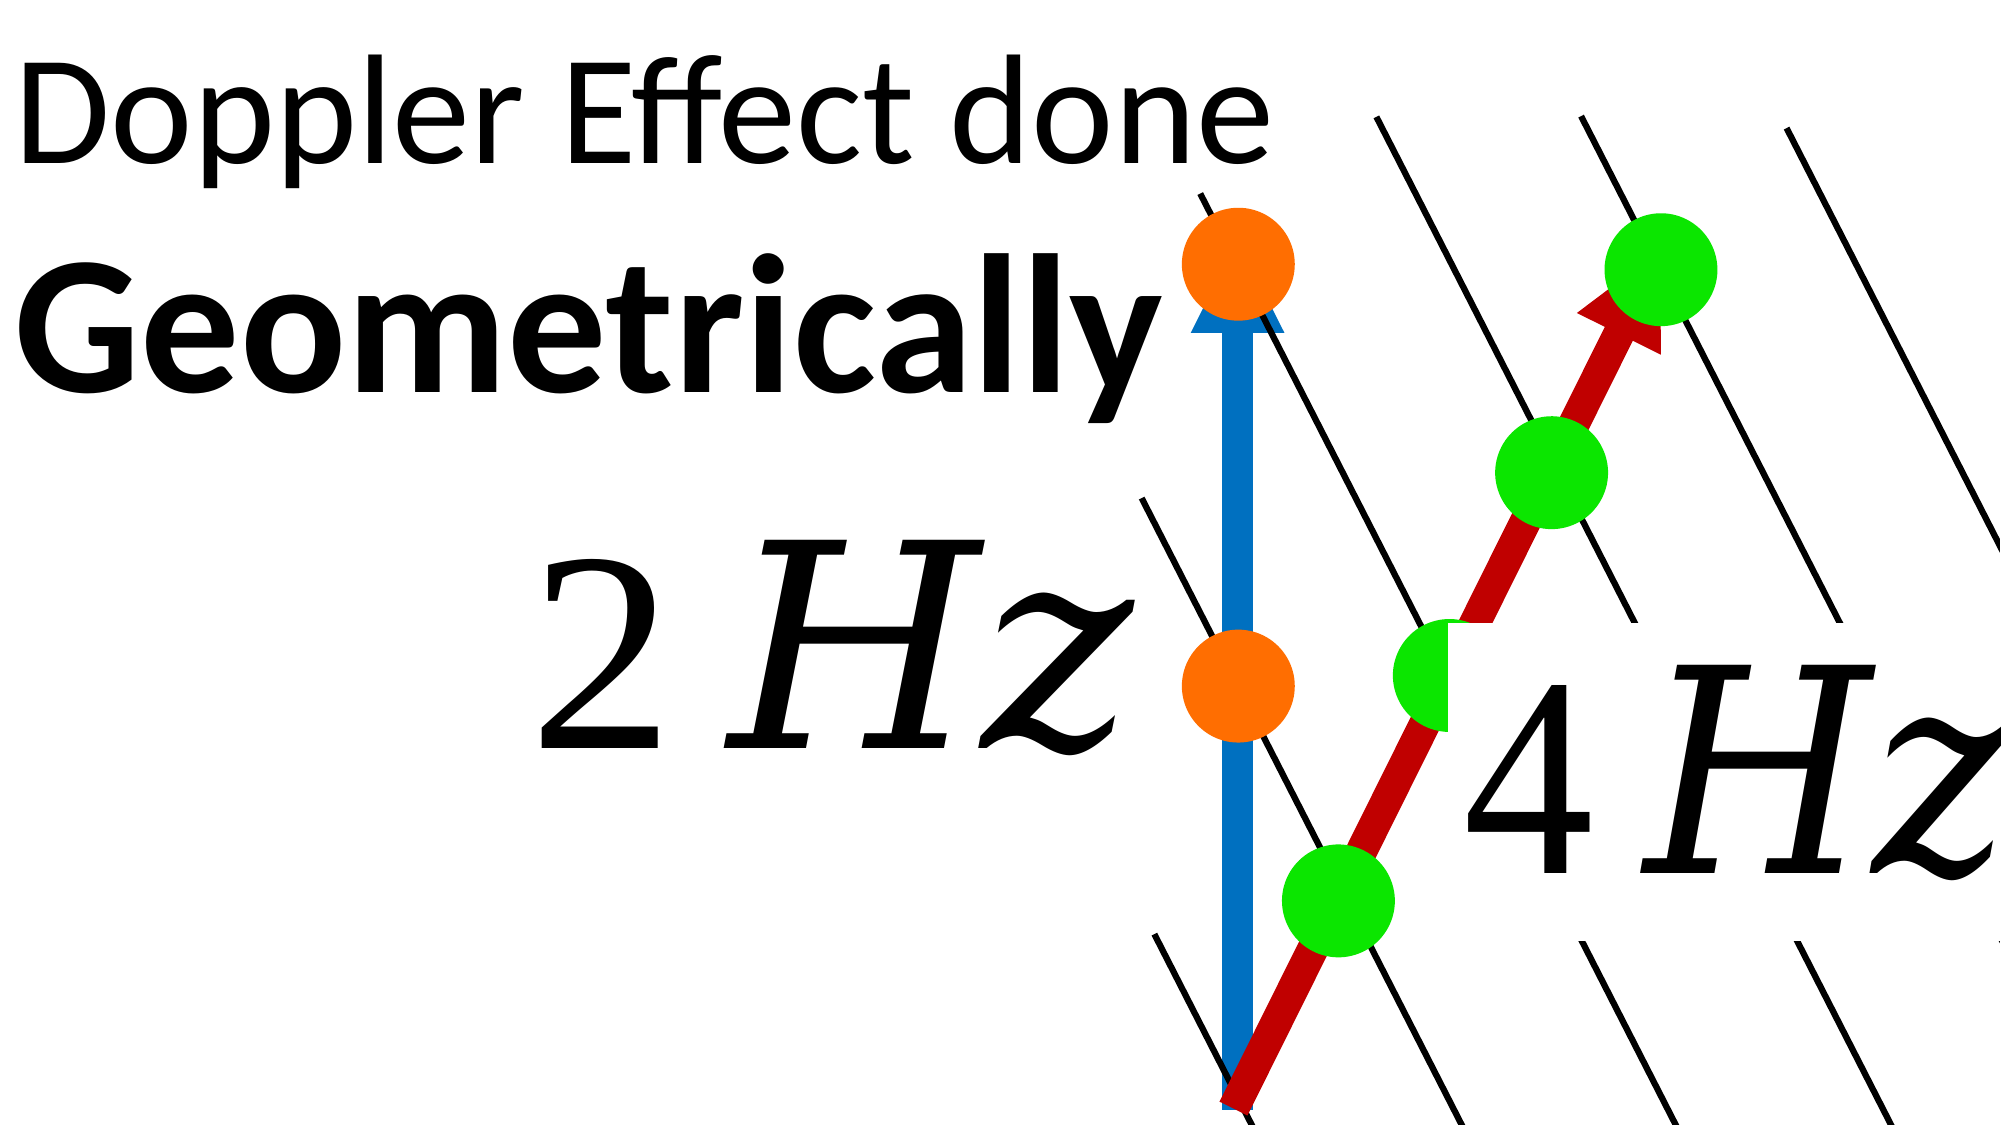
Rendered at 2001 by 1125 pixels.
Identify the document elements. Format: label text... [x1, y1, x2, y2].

text_box Doppler Effect done Geometrically [88, 88, 1371, 353]
text_box [71, 71, 1389, 371]
text_box [52, 52, 1408, 389]
text_box Multivariable Chain Rule [56, 56, 1404, 385]
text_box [65, 65, 1394, 376]
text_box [1042, 109, 2000, 1125]
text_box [78, 78, 1382, 363]
text_box Galilean Transform of Basis [60, 60, 1399, 381]
